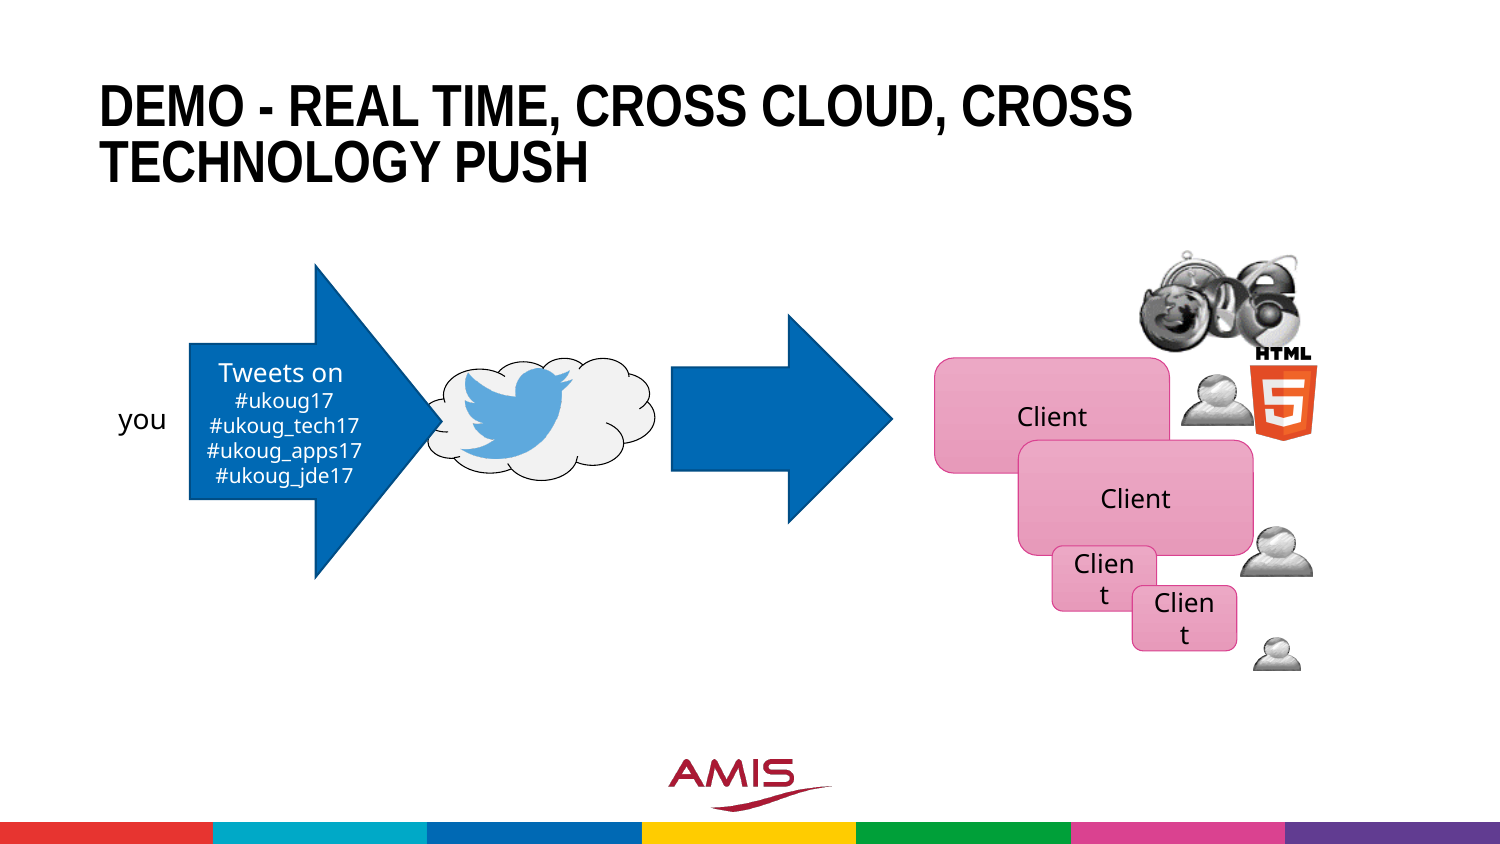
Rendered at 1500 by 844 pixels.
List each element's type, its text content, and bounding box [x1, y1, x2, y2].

picture [668, 759, 832, 812]
text_box Client [1017, 439, 1254, 556]
picture [1136, 249, 1331, 441]
picture [460, 368, 573, 459]
text_box Client [934, 357, 1171, 474]
picture [1240, 526, 1313, 577]
title Demo - Real time, cross cloud, cross technology push [84, 72, 1199, 190]
text_box Tweets on #ukoug17 #ukoug_tech17 #ukoug_apps17 #ukoug_jde17 [189, 266, 442, 577]
text_box Client [1131, 585, 1238, 652]
text_box you [103, 394, 182, 443]
picture [0, 822, 1500, 844]
text_box [427, 358, 655, 481]
text_box [671, 315, 893, 523]
picture [1253, 637, 1301, 671]
text_box Client [1051, 545, 1158, 612]
